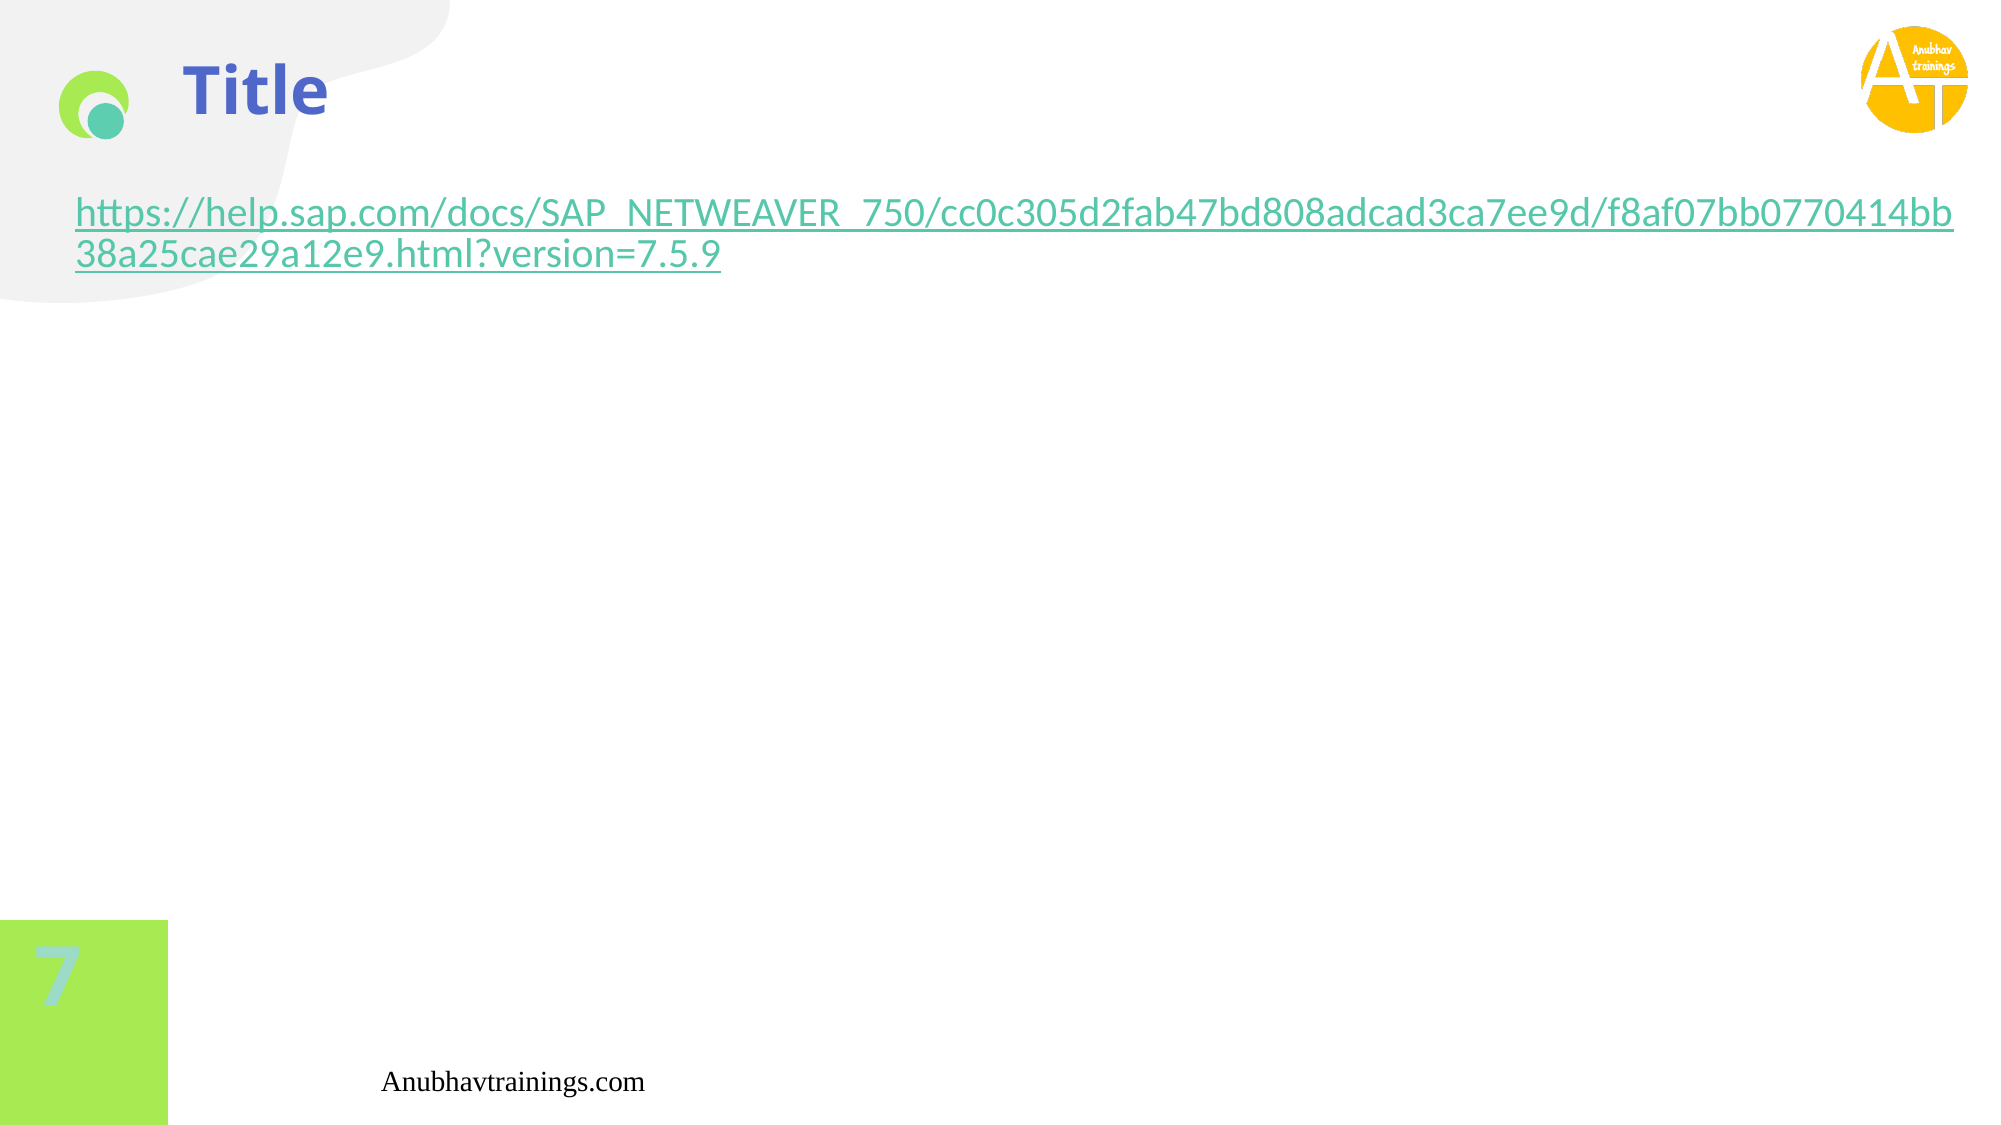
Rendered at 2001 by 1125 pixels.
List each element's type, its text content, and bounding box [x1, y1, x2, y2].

slide_number 7 [19, 920, 168, 1041]
title Title [167, 34, 1871, 151]
footer Anubhavtrainings.com [196, 1050, 830, 1110]
text_box https://help.sap.com/docs/SAP_NETWEAVER_750/cc0c305d2fab47bd808adcad3ca7ee9d/f8af07bb0770414bb38a25cae29a12e9.html?version=7.5.9 [60, 176, 1974, 292]
picture [1850, 19, 1974, 142]
